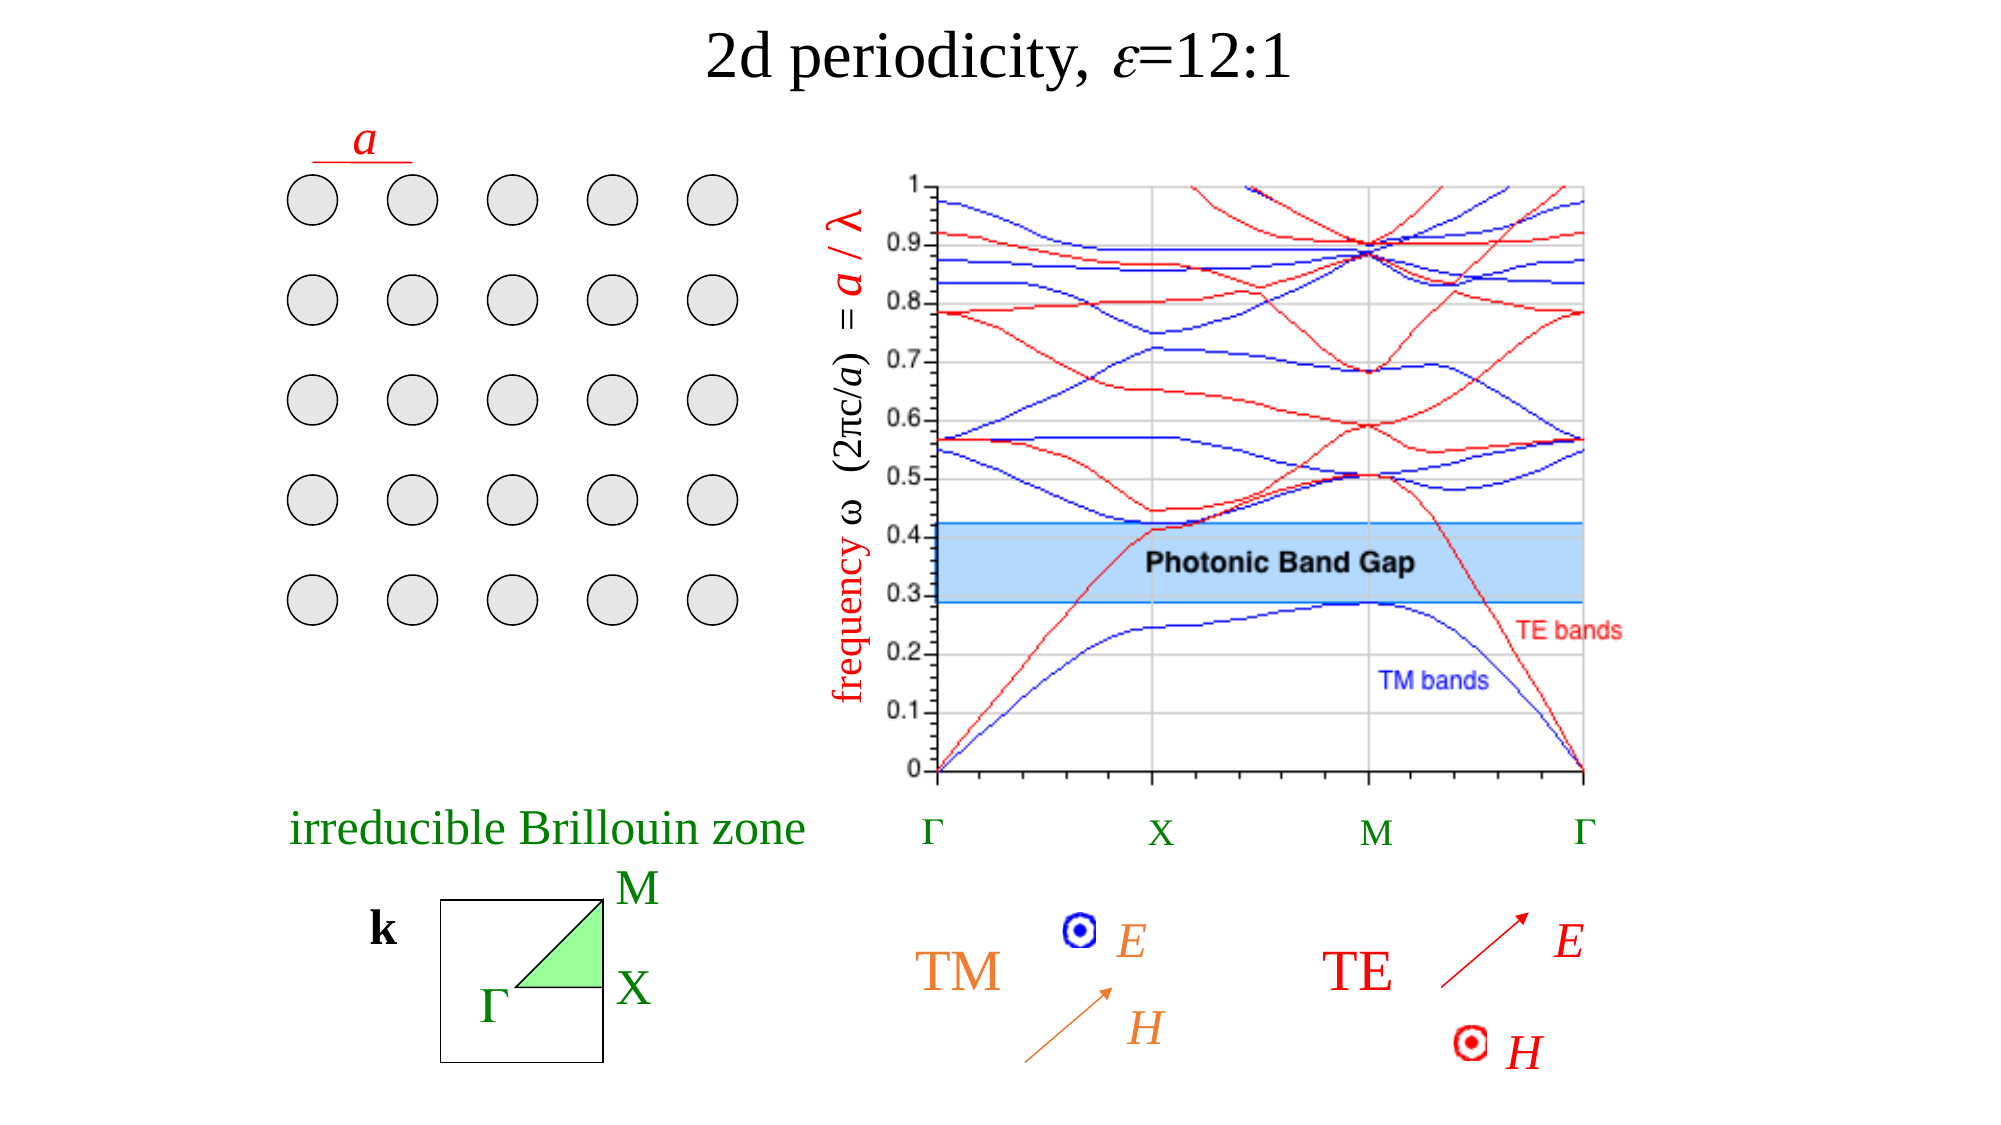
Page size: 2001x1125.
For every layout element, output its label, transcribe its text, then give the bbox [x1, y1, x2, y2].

text_box [525, 902, 604, 988]
picture [1453, 1024, 1487, 1061]
text_box H [1491, 1012, 1558, 1088]
text_box irreducible Brillouin zone [274, 787, 822, 863]
picture [1062, 912, 1096, 948]
text_box [587, 375, 638, 425]
text_box [487, 174, 538, 225]
text_box [587, 275, 638, 326]
text_box [1441, 912, 1529, 988]
text_box [287, 375, 338, 425]
text_box [687, 575, 738, 626]
text_box TE [1307, 924, 1409, 1010]
text_box [687, 474, 738, 526]
picture [887, 174, 1647, 815]
text_box [287, 174, 338, 225]
text_box X [600, 947, 667, 1023]
text_box [387, 474, 438, 526]
text_box [387, 174, 438, 225]
text_box H [1112, 987, 1179, 1063]
text_box [587, 575, 638, 626]
text_box [487, 275, 538, 326]
text_box Γ [906, 815, 960, 860]
text_box [587, 474, 638, 526]
text_box frequency ω (2πc/a) = a / λ [803, 194, 879, 719]
text_box [687, 275, 738, 326]
text_box [287, 474, 338, 526]
text_box [687, 375, 738, 425]
text_box [387, 375, 438, 425]
text_box [687, 174, 738, 225]
text_box [440, 899, 604, 1063]
text_box [487, 575, 538, 626]
text_box TM [900, 924, 1018, 1010]
text_box a [337, 97, 393, 173]
text_box [1024, 987, 1113, 1063]
text_box [487, 474, 538, 526]
title 2d periodicity, ε=12:1 [362, 0, 1638, 150]
text_box M [1345, 815, 1409, 861]
text_box [387, 275, 438, 326]
text_box E [1101, 899, 1163, 975]
text_box [387, 575, 438, 626]
text_box k [354, 887, 412, 963]
text_box E [1539, 899, 1600, 975]
text_box X [1132, 815, 1190, 861]
text_box Γ [463, 965, 525, 1041]
text_box M [600, 863, 675, 923]
text_box [587, 174, 638, 225]
text_box [487, 375, 538, 425]
text_box Γ [1558, 815, 1612, 860]
text_box [287, 275, 338, 326]
text_box [287, 575, 338, 626]
